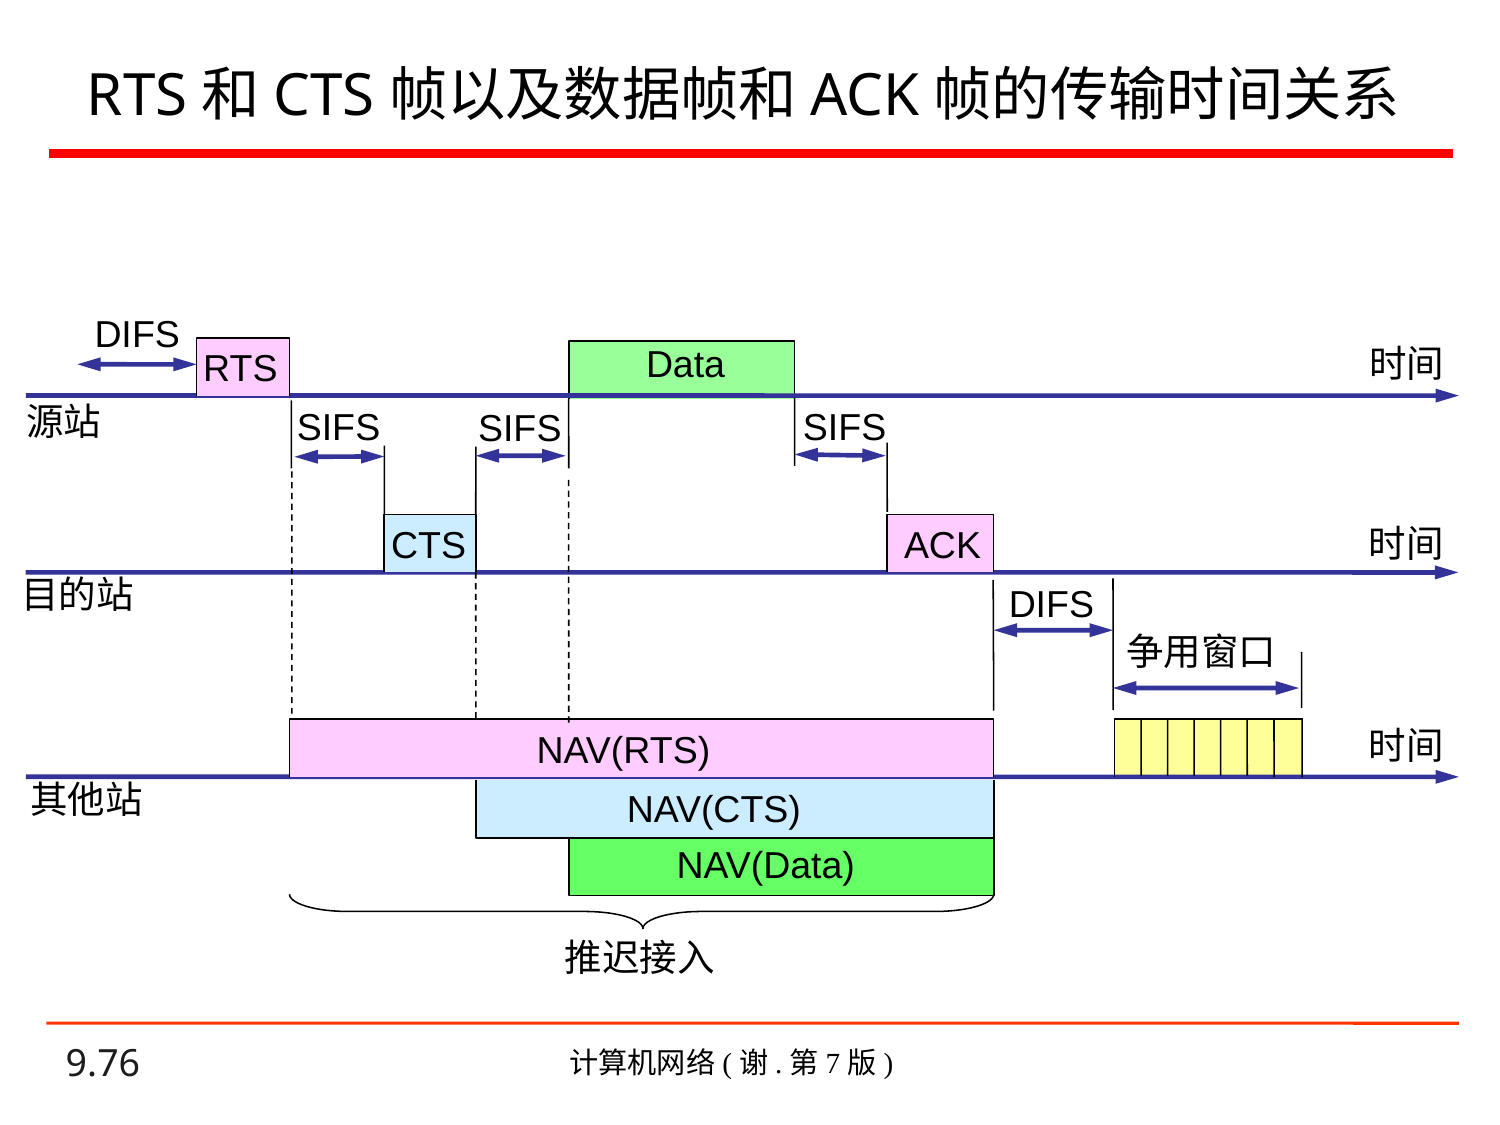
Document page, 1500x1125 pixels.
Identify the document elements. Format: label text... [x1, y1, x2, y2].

text_box [289, 718, 521, 777]
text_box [1114, 717, 1304, 778]
text_box [568, 341, 795, 395]
text_box DIFS [993, 573, 1110, 630]
text_box [902, 393, 1459, 402]
text_box Data [631, 332, 740, 393]
text_box NAV(Data) [661, 834, 870, 894]
text_box NAV(CTS) [612, 777, 817, 838]
text_box RTS [188, 336, 293, 397]
text_box [475, 780, 612, 838]
text_box [1437, 573, 1457, 579]
text_box 推迟接入 [549, 926, 730, 986]
text_box [475, 449, 566, 462]
text_box SIFS [463, 396, 577, 457]
text_box [1308, 775, 1459, 784]
text_box [294, 450, 385, 463]
text_box [870, 838, 994, 894]
text_box DIFS [79, 302, 196, 363]
text_box [77, 358, 188, 371]
text_box 时间 [1354, 714, 1459, 775]
text_box ACK [889, 514, 996, 574]
text_box 时间 [1354, 332, 1460, 393]
text_box [994, 623, 1111, 637]
text_box [289, 894, 994, 926]
text_box 目的站 [6, 563, 149, 624]
text_box [726, 718, 994, 777]
text_box 源站 [11, 390, 116, 451]
text_box 其他站 [0, 768, 158, 828]
text_box SIFS [788, 395, 902, 456]
text_box SIFS [282, 395, 396, 456]
title RTS和CTS帧以及数据帧和ACK帧的传输时间关系 [40, 30, 1459, 154]
text_box 争用窗口 [1111, 620, 1292, 680]
text_box CTS [376, 514, 482, 574]
text_box 时间 [1354, 513, 1459, 573]
text_box [794, 448, 886, 462]
text_box NAV(RTS) [521, 718, 726, 779]
text_box [817, 780, 994, 838]
text_box [568, 838, 661, 894]
text_box [1113, 681, 1299, 695]
